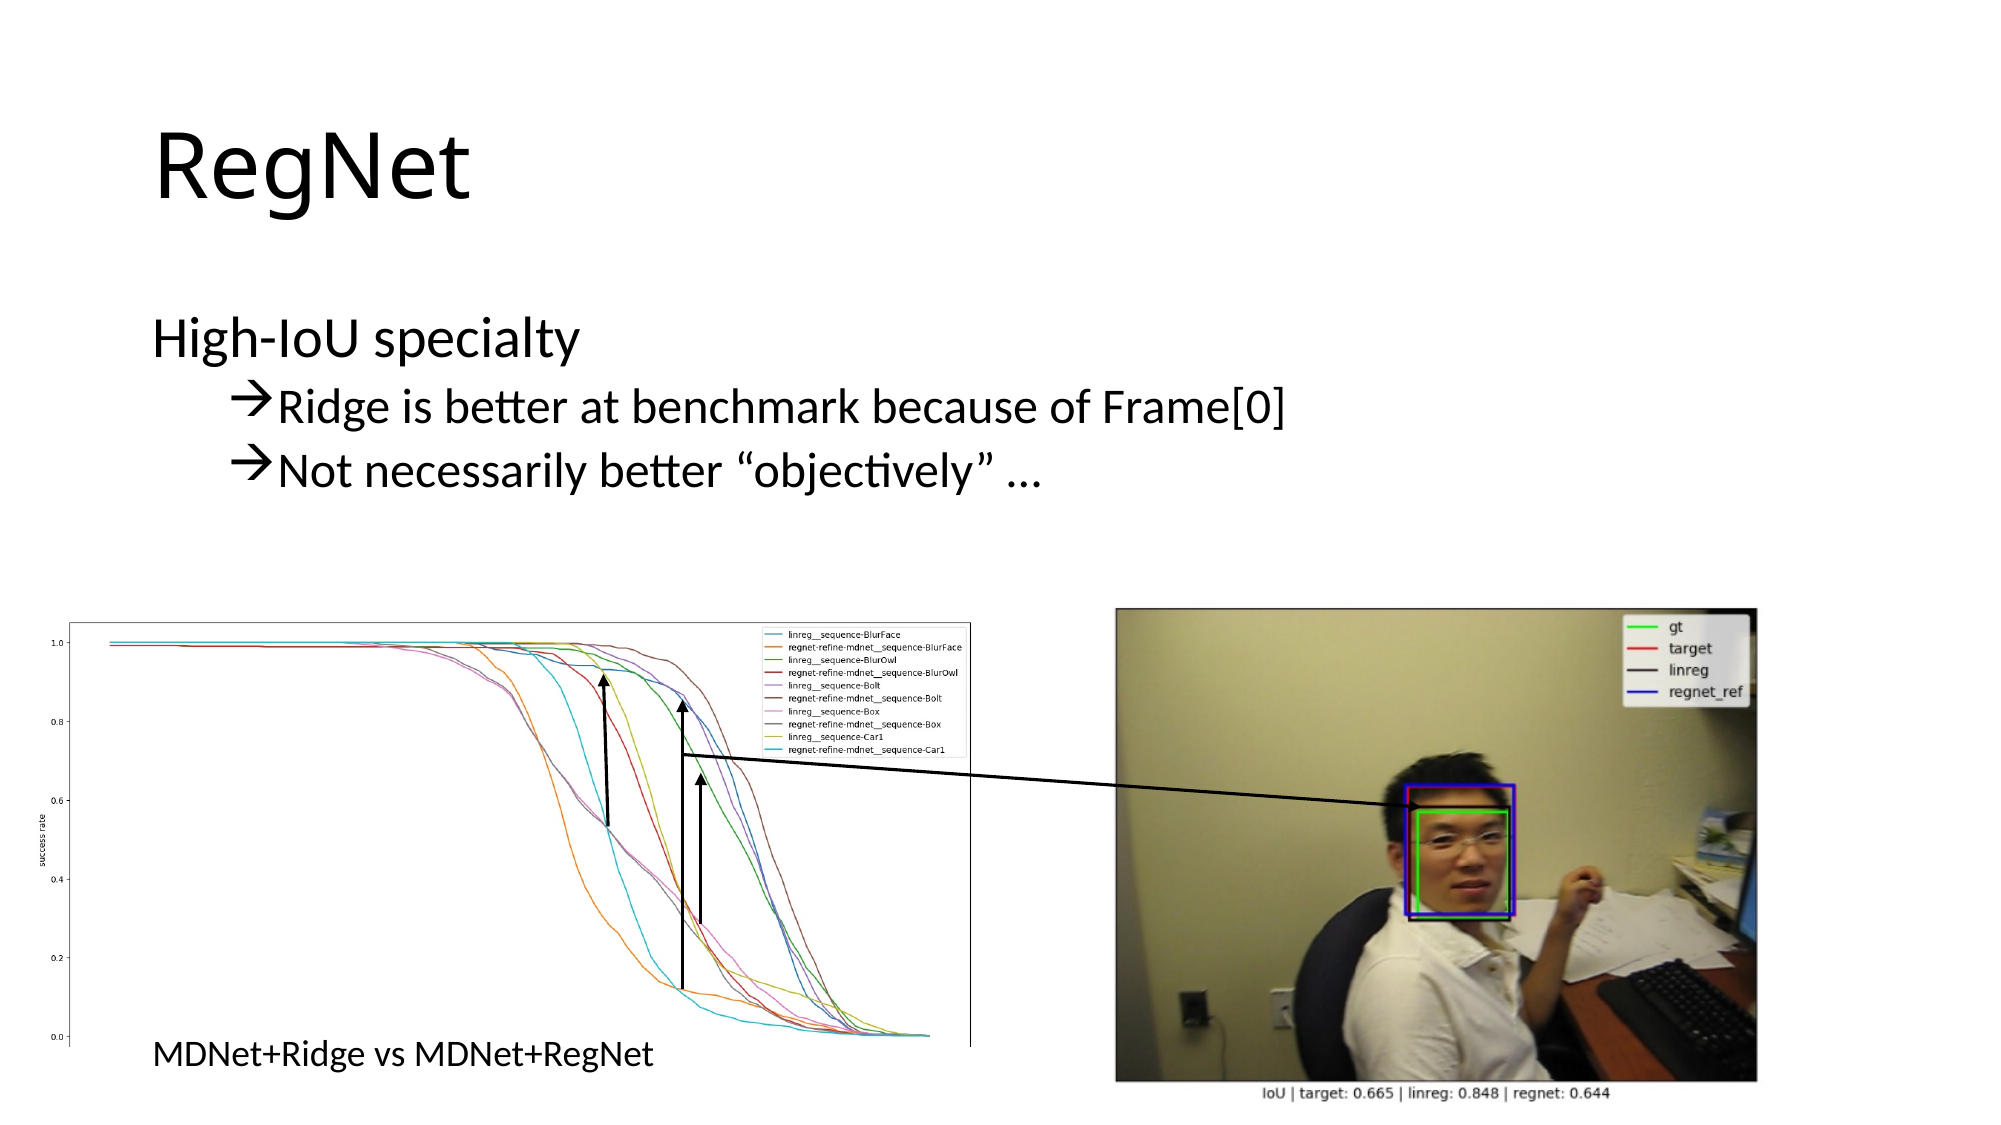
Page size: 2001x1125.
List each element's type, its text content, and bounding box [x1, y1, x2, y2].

picture [1091, 597, 1774, 1109]
title RegNet [137, 59, 1863, 278]
list High-IoU specialty Ridge is better at benchmark because of Frame[0] Not necessarily better “objectively” … [137, 299, 1863, 1014]
text_box MDNet+Ridge vs MDNet+RegNet [137, 1047, 701, 1082]
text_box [603, 673, 609, 827]
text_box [682, 754, 1422, 808]
picture [27, 615, 982, 1047]
